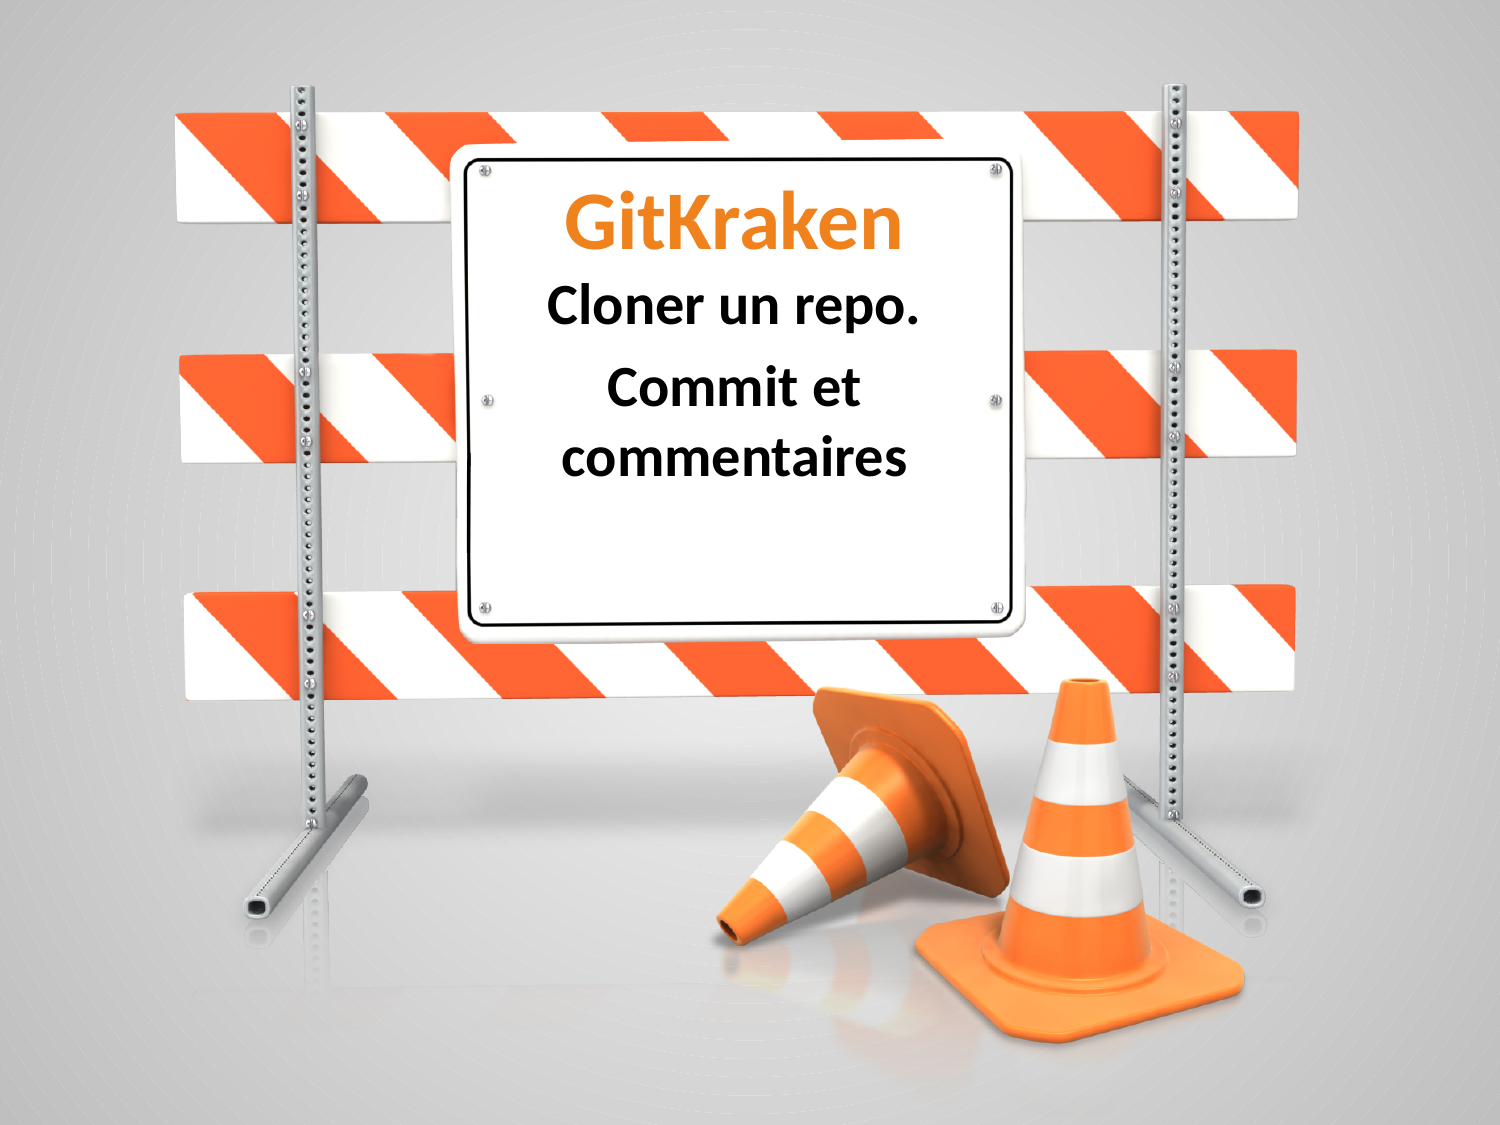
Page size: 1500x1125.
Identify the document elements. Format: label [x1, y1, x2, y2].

picture [99, 37, 1389, 1118]
